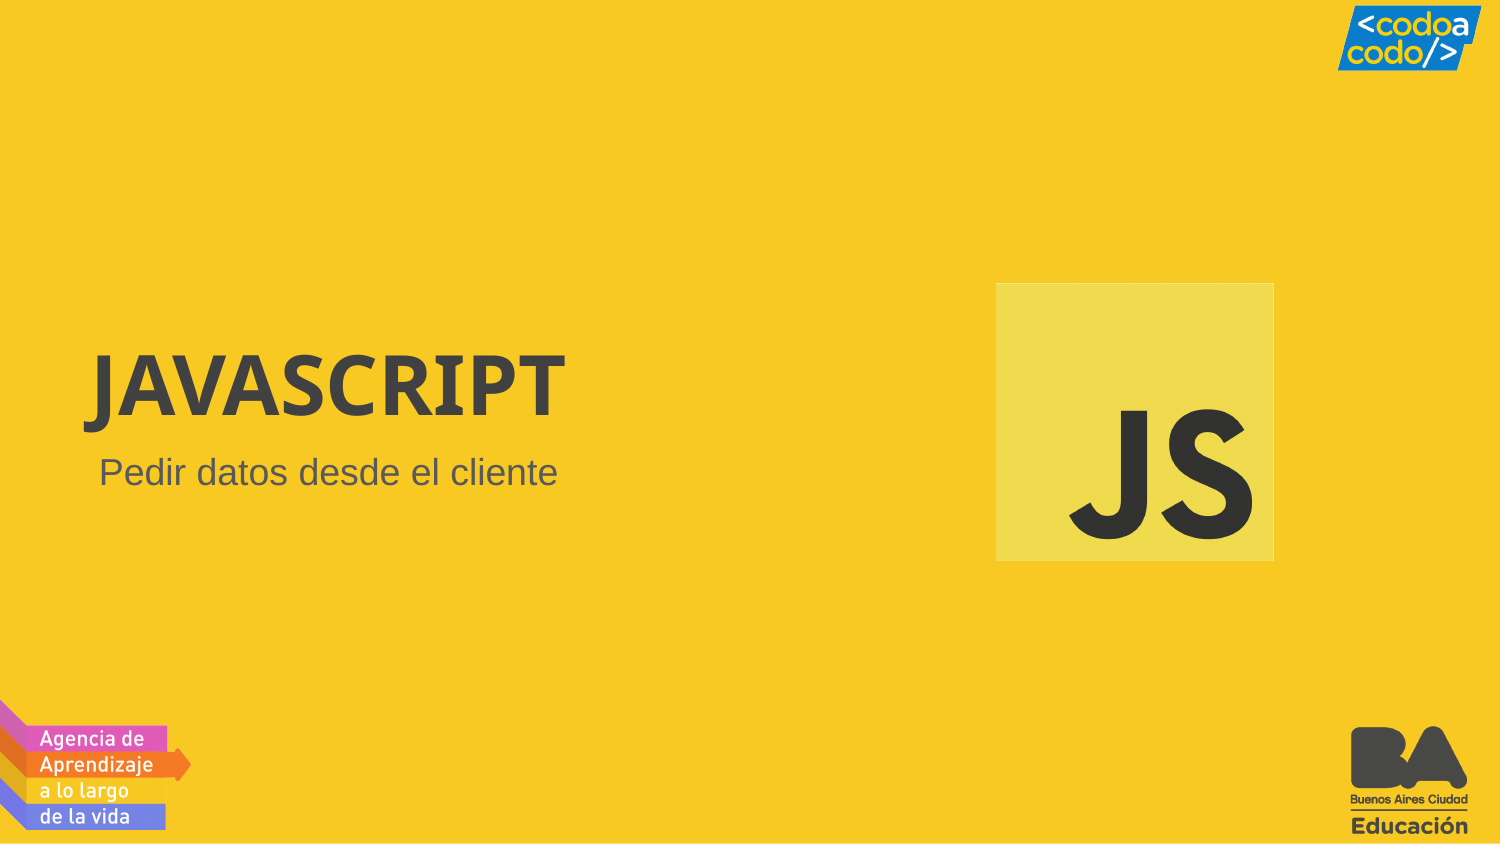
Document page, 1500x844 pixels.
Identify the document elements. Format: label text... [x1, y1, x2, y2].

picture [0, 699, 83, 830]
subtitle Pedir datos desde el cliente [83, 426, 748, 844]
picture [1297, 668, 1500, 844]
title JAVASCRIPT [75, 73, 1398, 692]
picture [1337, 5, 1482, 71]
picture [996, 283, 1274, 561]
